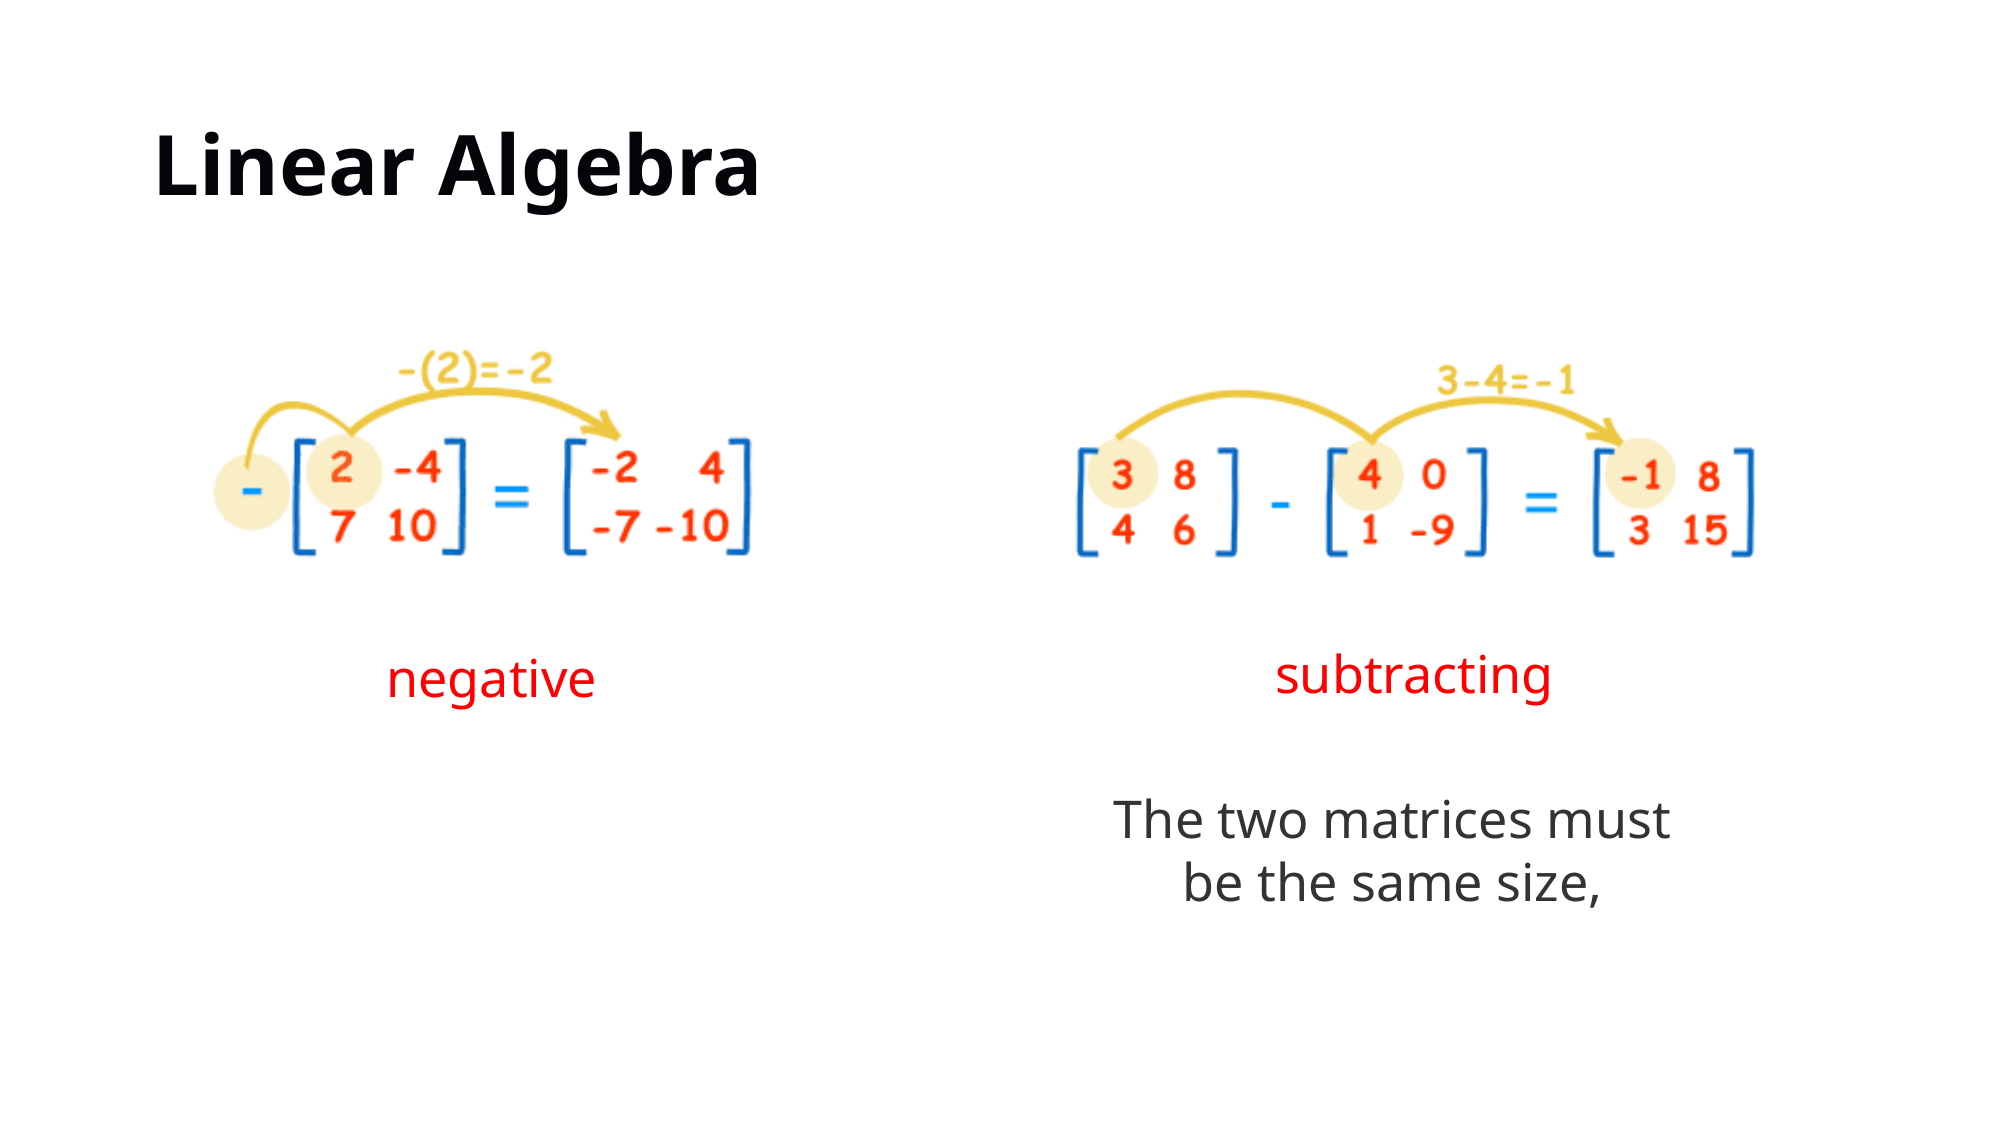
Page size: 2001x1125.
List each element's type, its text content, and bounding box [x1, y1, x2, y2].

title Linear Algebra [137, 59, 1863, 278]
text_box negative [0, 637, 992, 715]
picture [1058, 356, 1771, 602]
picture [212, 325, 772, 605]
text_box subtracting [914, 634, 1915, 712]
text_box The two matrices must be the same size, [899, 778, 1900, 919]
